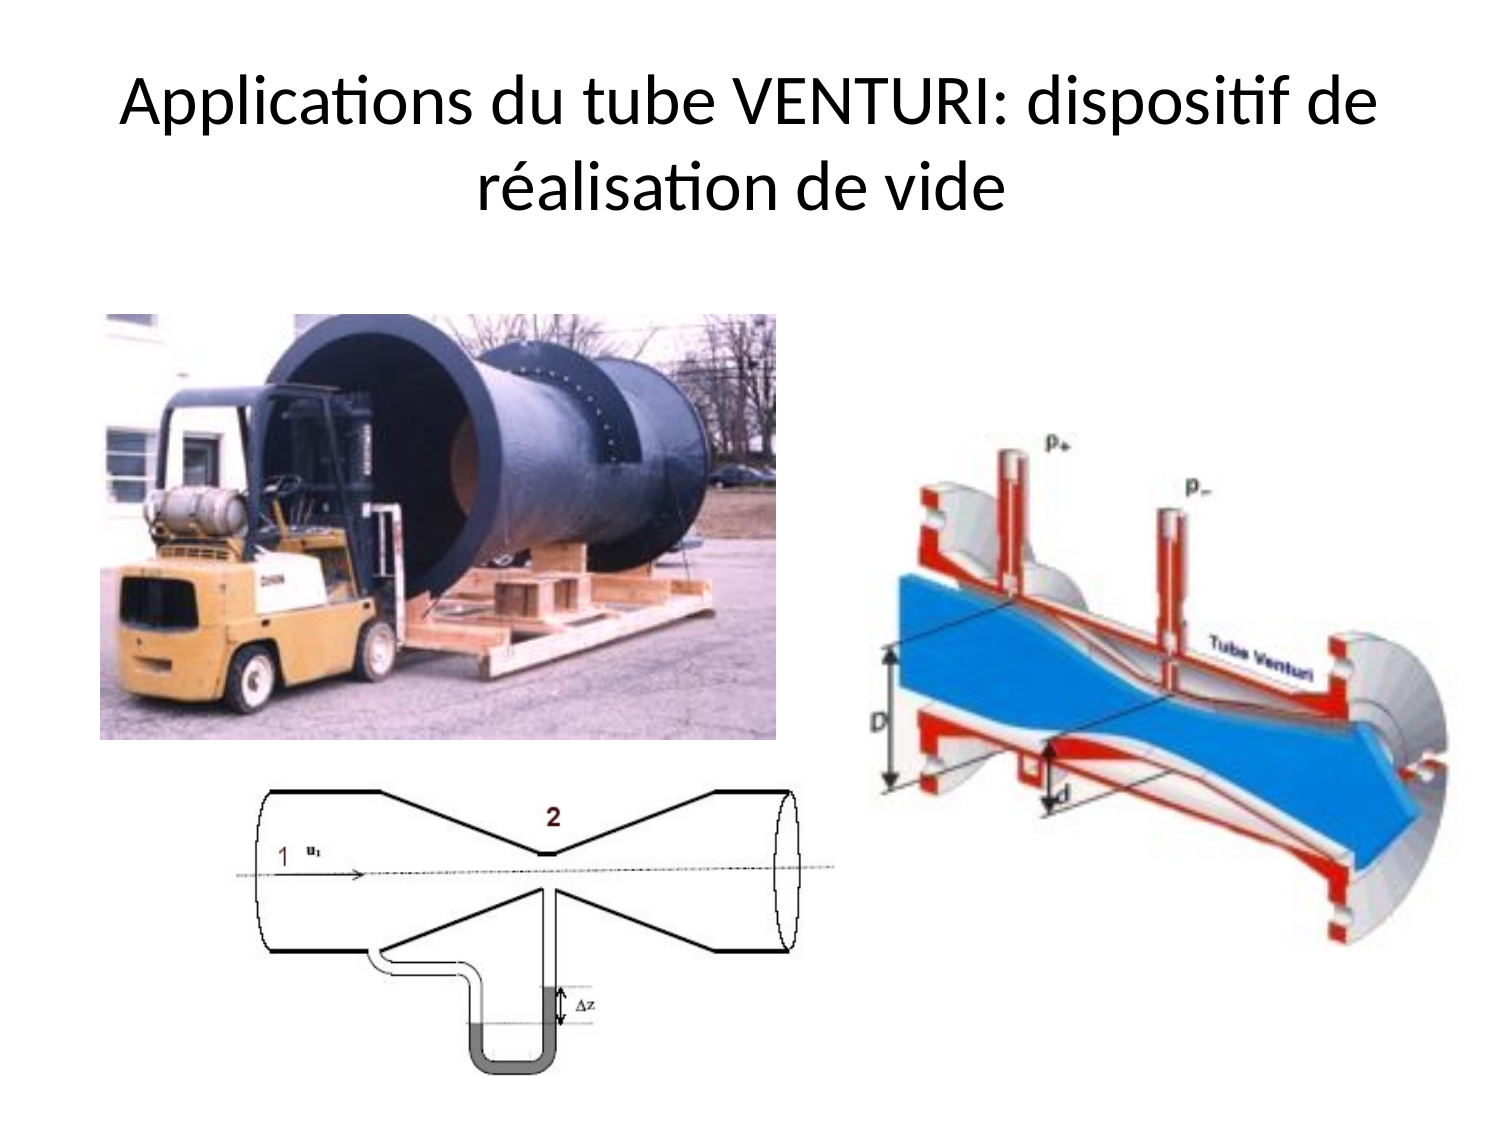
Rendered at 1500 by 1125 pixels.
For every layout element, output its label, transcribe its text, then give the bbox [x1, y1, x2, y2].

picture [229, 768, 836, 1080]
picture [867, 432, 1459, 950]
picture [100, 314, 776, 740]
title Applications du tube VENTURI: dispositif de réalisation de vide [75, 45, 1425, 233]
